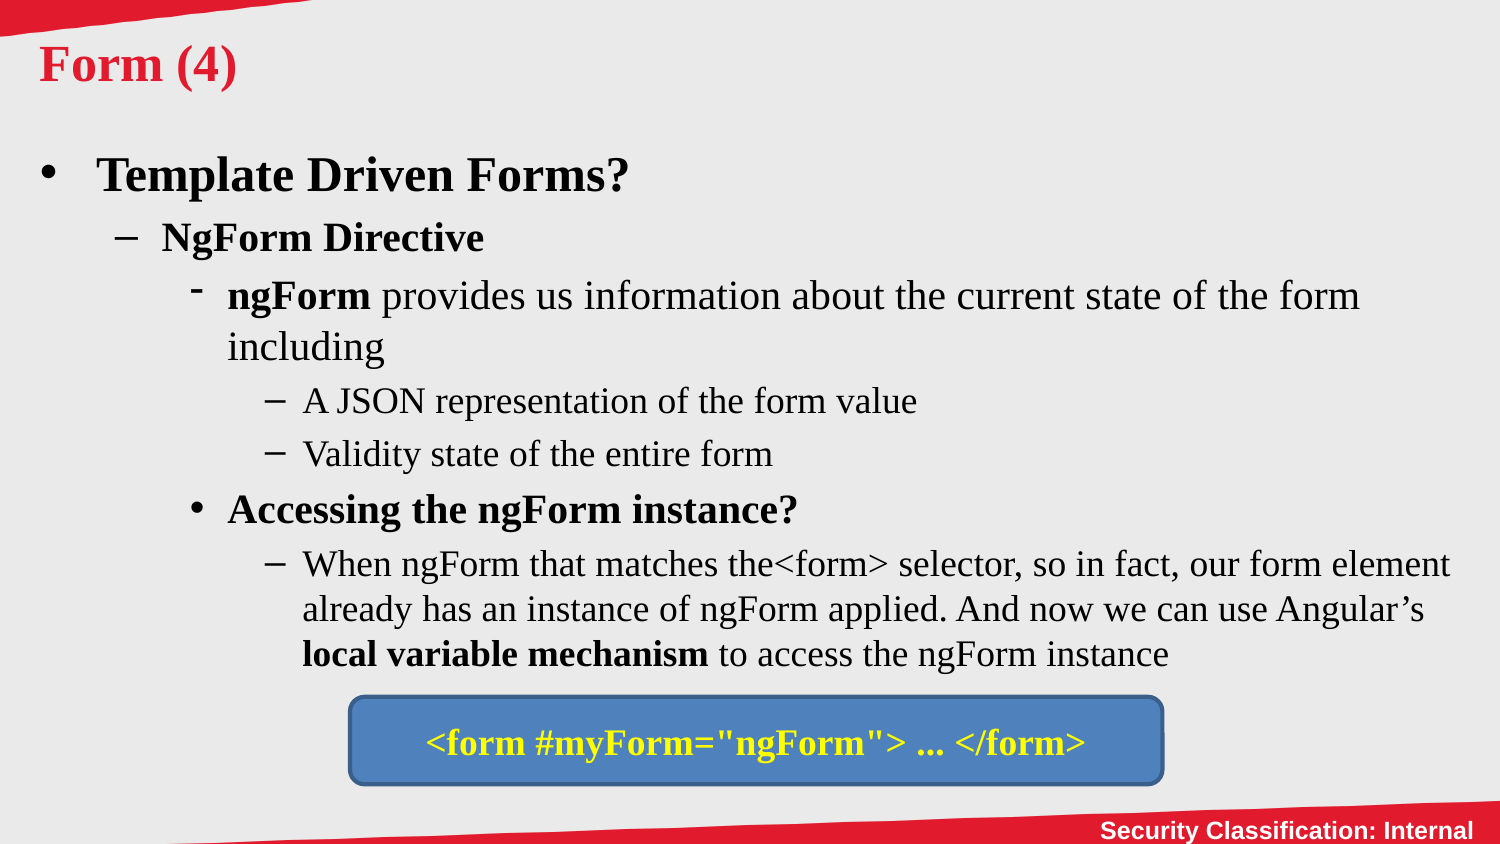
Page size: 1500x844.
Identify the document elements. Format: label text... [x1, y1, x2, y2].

list Template Driven Forms? NgForm Directive ngForm provides us information about the current state of the form including A JSON representation of the form value Validity state of the entire form Accessing the ngForm instance? When ngForm that matches the<form> selector, so in fact, our form element already has an instance of ngForm applied. And now we can use Angular’s local variable mechanism to access the ngForm instance [24, 134, 1488, 822]
title Form (4) [24, 21, 1013, 96]
text_box <form #myForm="ngForm"> ... </form> [347, 694, 1165, 787]
picture [0, 0, 1500, 844]
